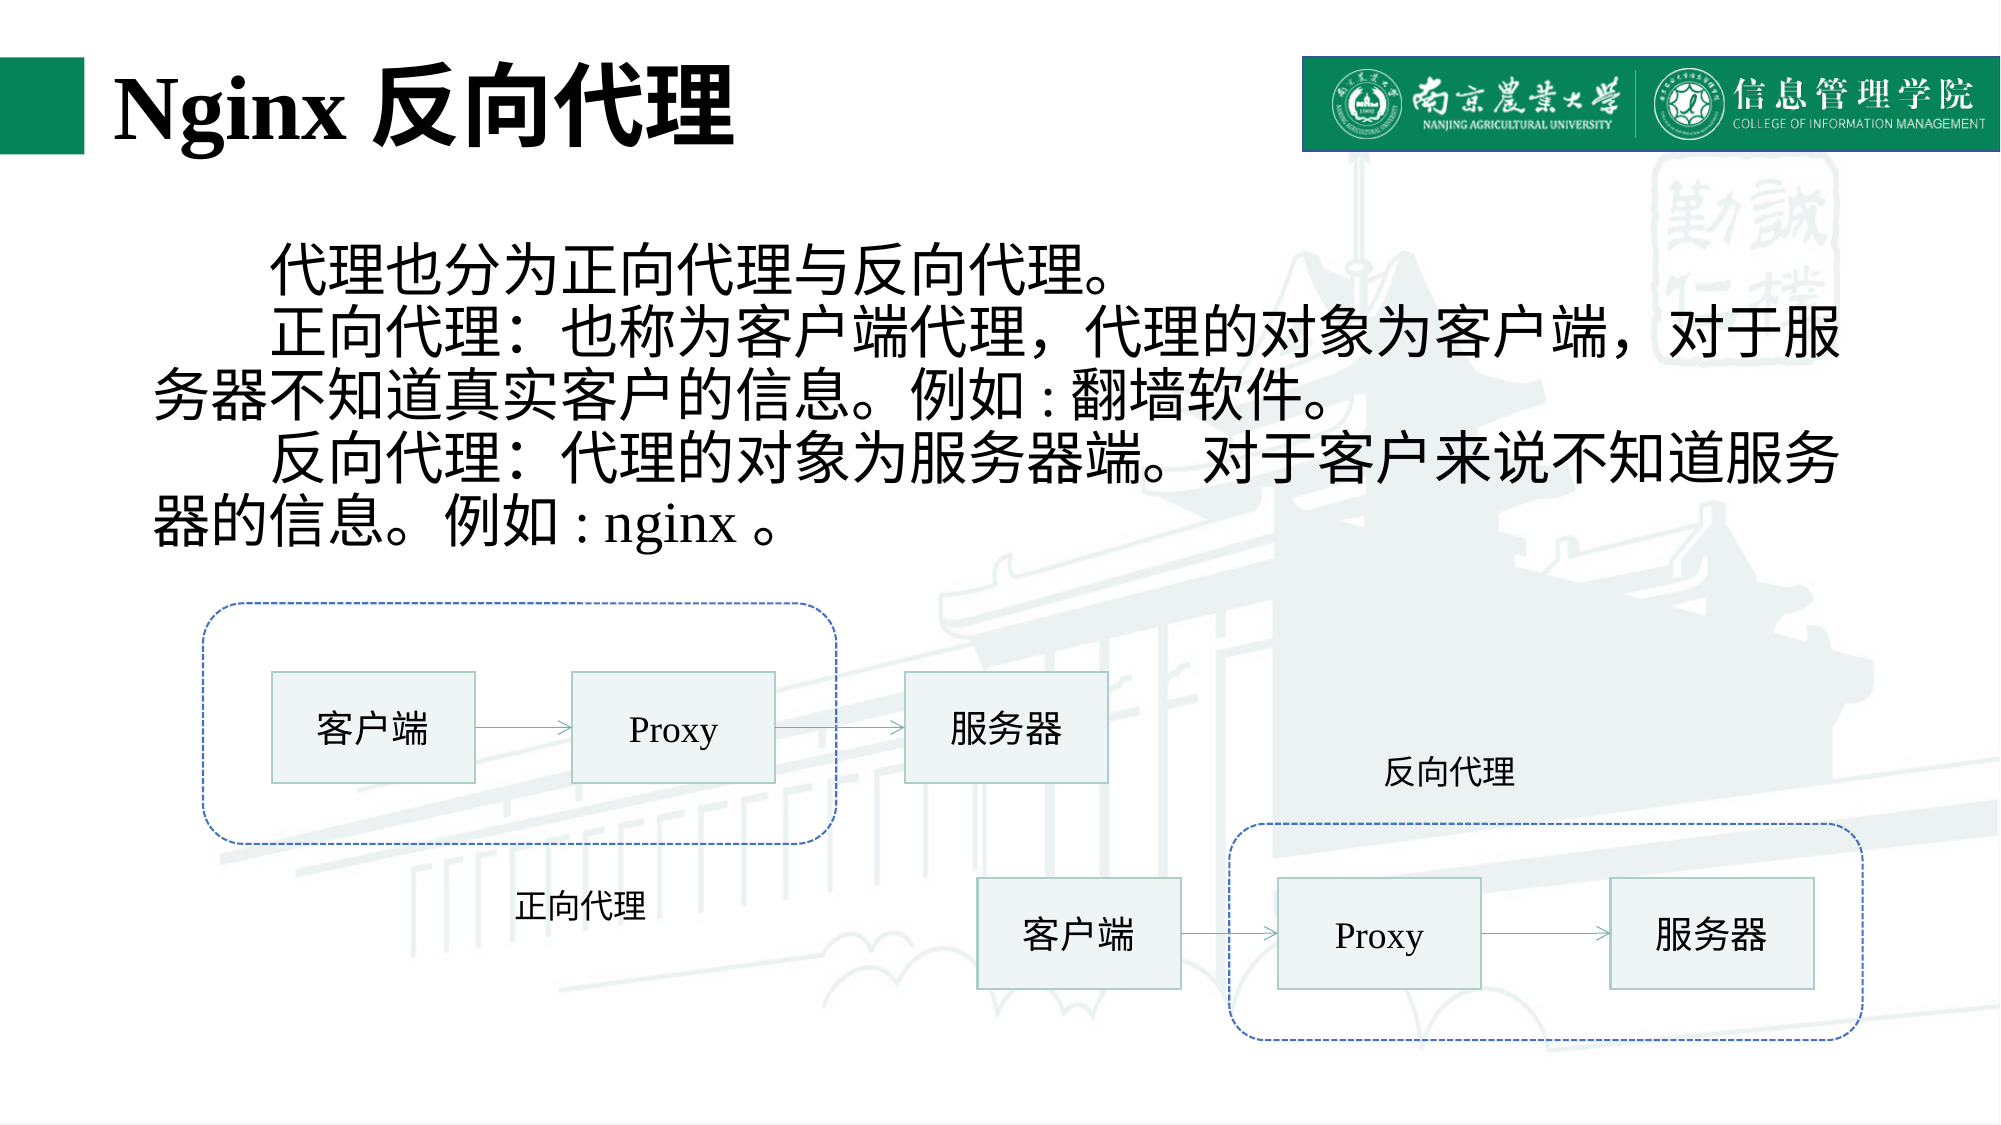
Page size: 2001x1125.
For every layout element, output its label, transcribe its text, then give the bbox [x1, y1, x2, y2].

text_box 客户端 [976, 877, 1182, 990]
text_box [201, 602, 838, 845]
text_box 服务器 [904, 671, 1109, 784]
text_box 正向代理 [499, 877, 663, 933]
text_box 反向代理 [1368, 743, 1532, 799]
text_box [1228, 822, 1864, 1042]
list 代理也分为正向代理与反向代理。 正向代理：也称为客户端代理，代理的对象为客户端，对于服务器不知道真实客户的信息。例如:翻墙软件。 反向代理：代理的对象为服务器端。对于客户来说不知道服务器的信息。例如: nginx。 [137, 233, 1863, 1018]
picture [1332, 68, 1985, 140]
title Nginx反向代理 [98, 32, 1248, 188]
